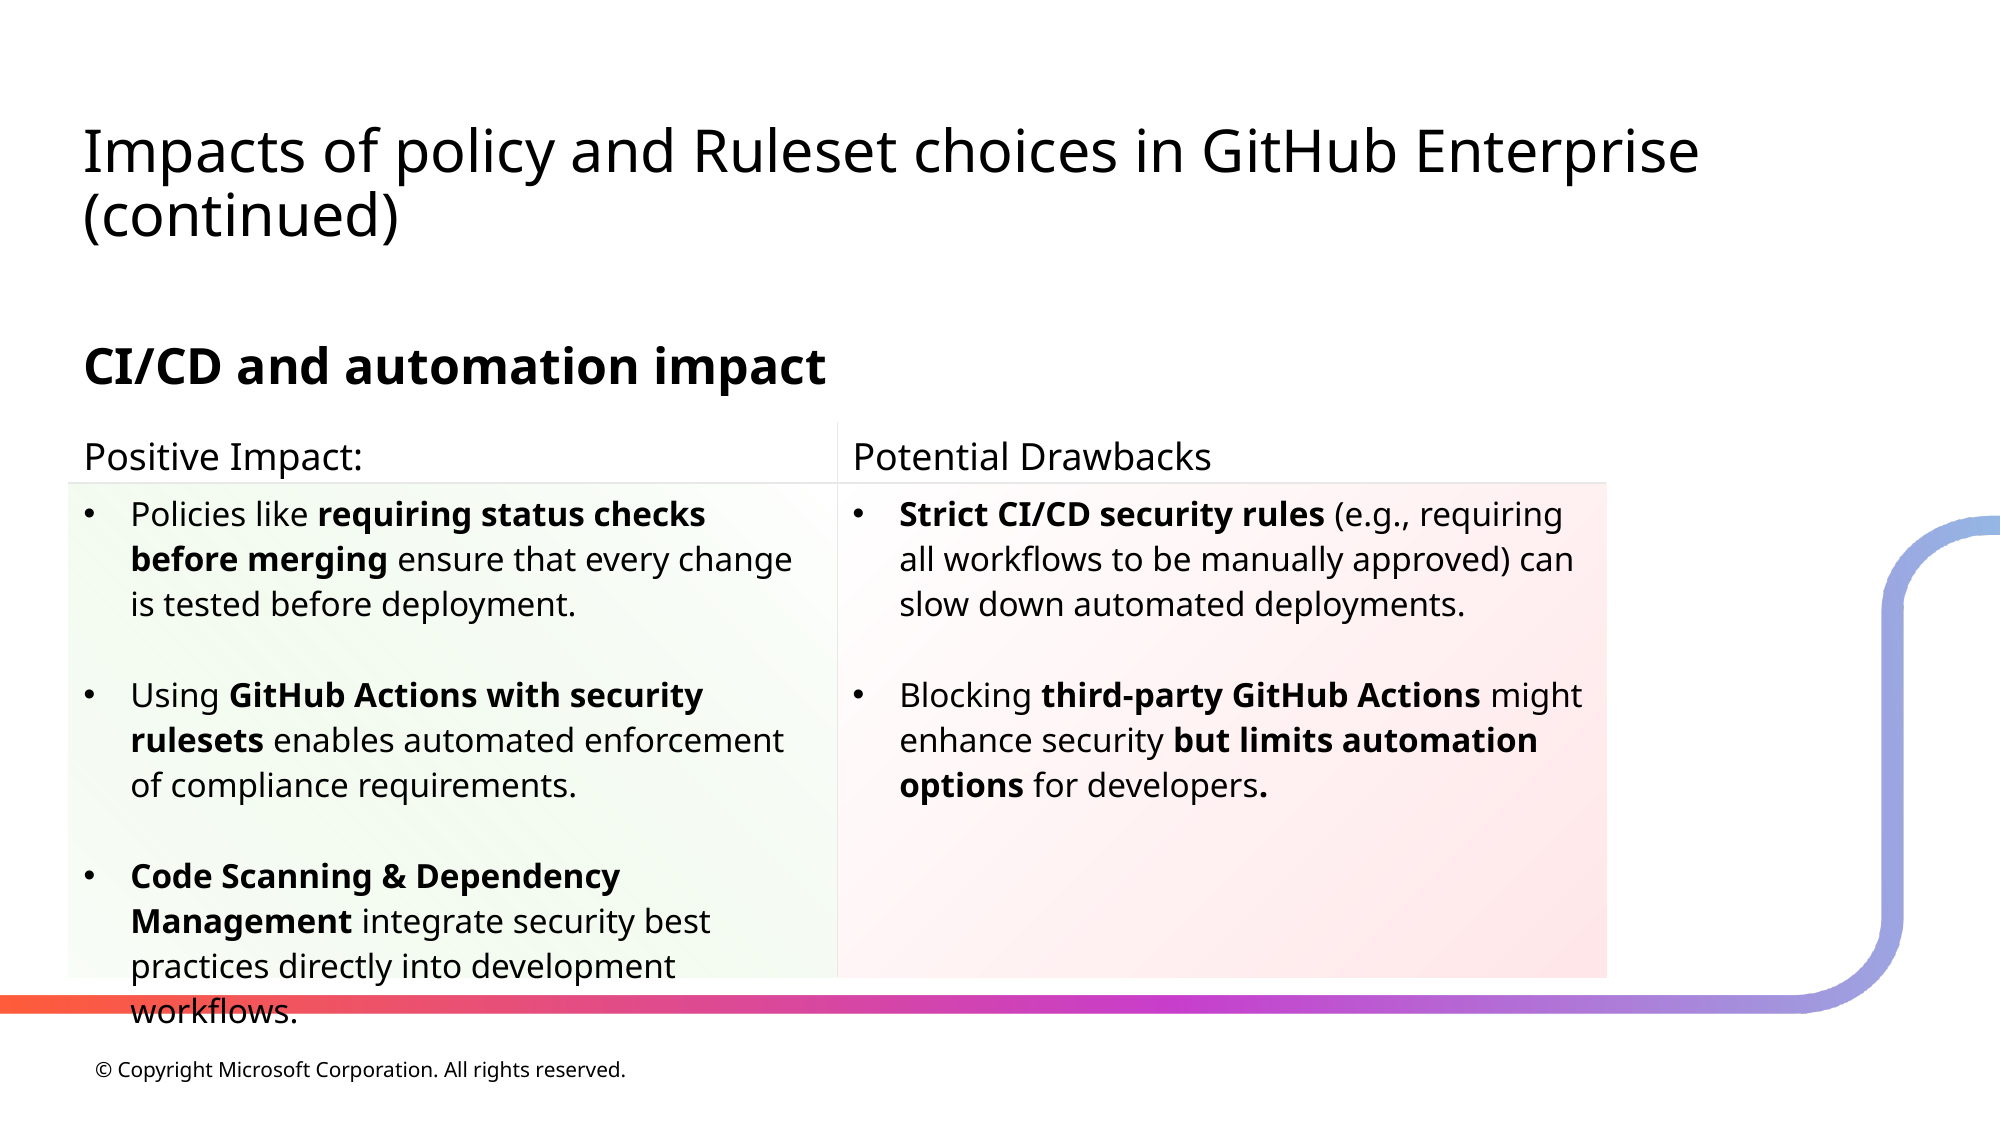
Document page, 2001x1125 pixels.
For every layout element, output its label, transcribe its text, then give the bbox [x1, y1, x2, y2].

table_header Positive Impact: [68, 422, 837, 482]
table_header Potential Drawbacks [838, 422, 1606, 482]
table_cell Policies like requiring status checks before merging ensure that every change is tested before deployment. Using GitHub Actions with security rulesets enables automated enforcement of compliance requirements. Code Scanning & Dependency Management integrate security best practices directly into development workflows. [68, 484, 837, 977]
footer © Copyright Microsoft Corporation. All rights reserved. [95, 1053, 776, 1086]
table_cell Strict CI/CD security rules (e.g., requiring all workflows to be manually approved) can slow down automated deployments. Blocking third-party GitHub Actions might enhance security but limits automation options for developers. [838, 484, 1606, 977]
title Impacts of policy and Ruleset choices in GitHub Enterprise (continued) [68, 104, 1744, 267]
picture [0, 515, 2000, 1014]
text_box CI/CD and automation impact [68, 326, 1698, 402]
